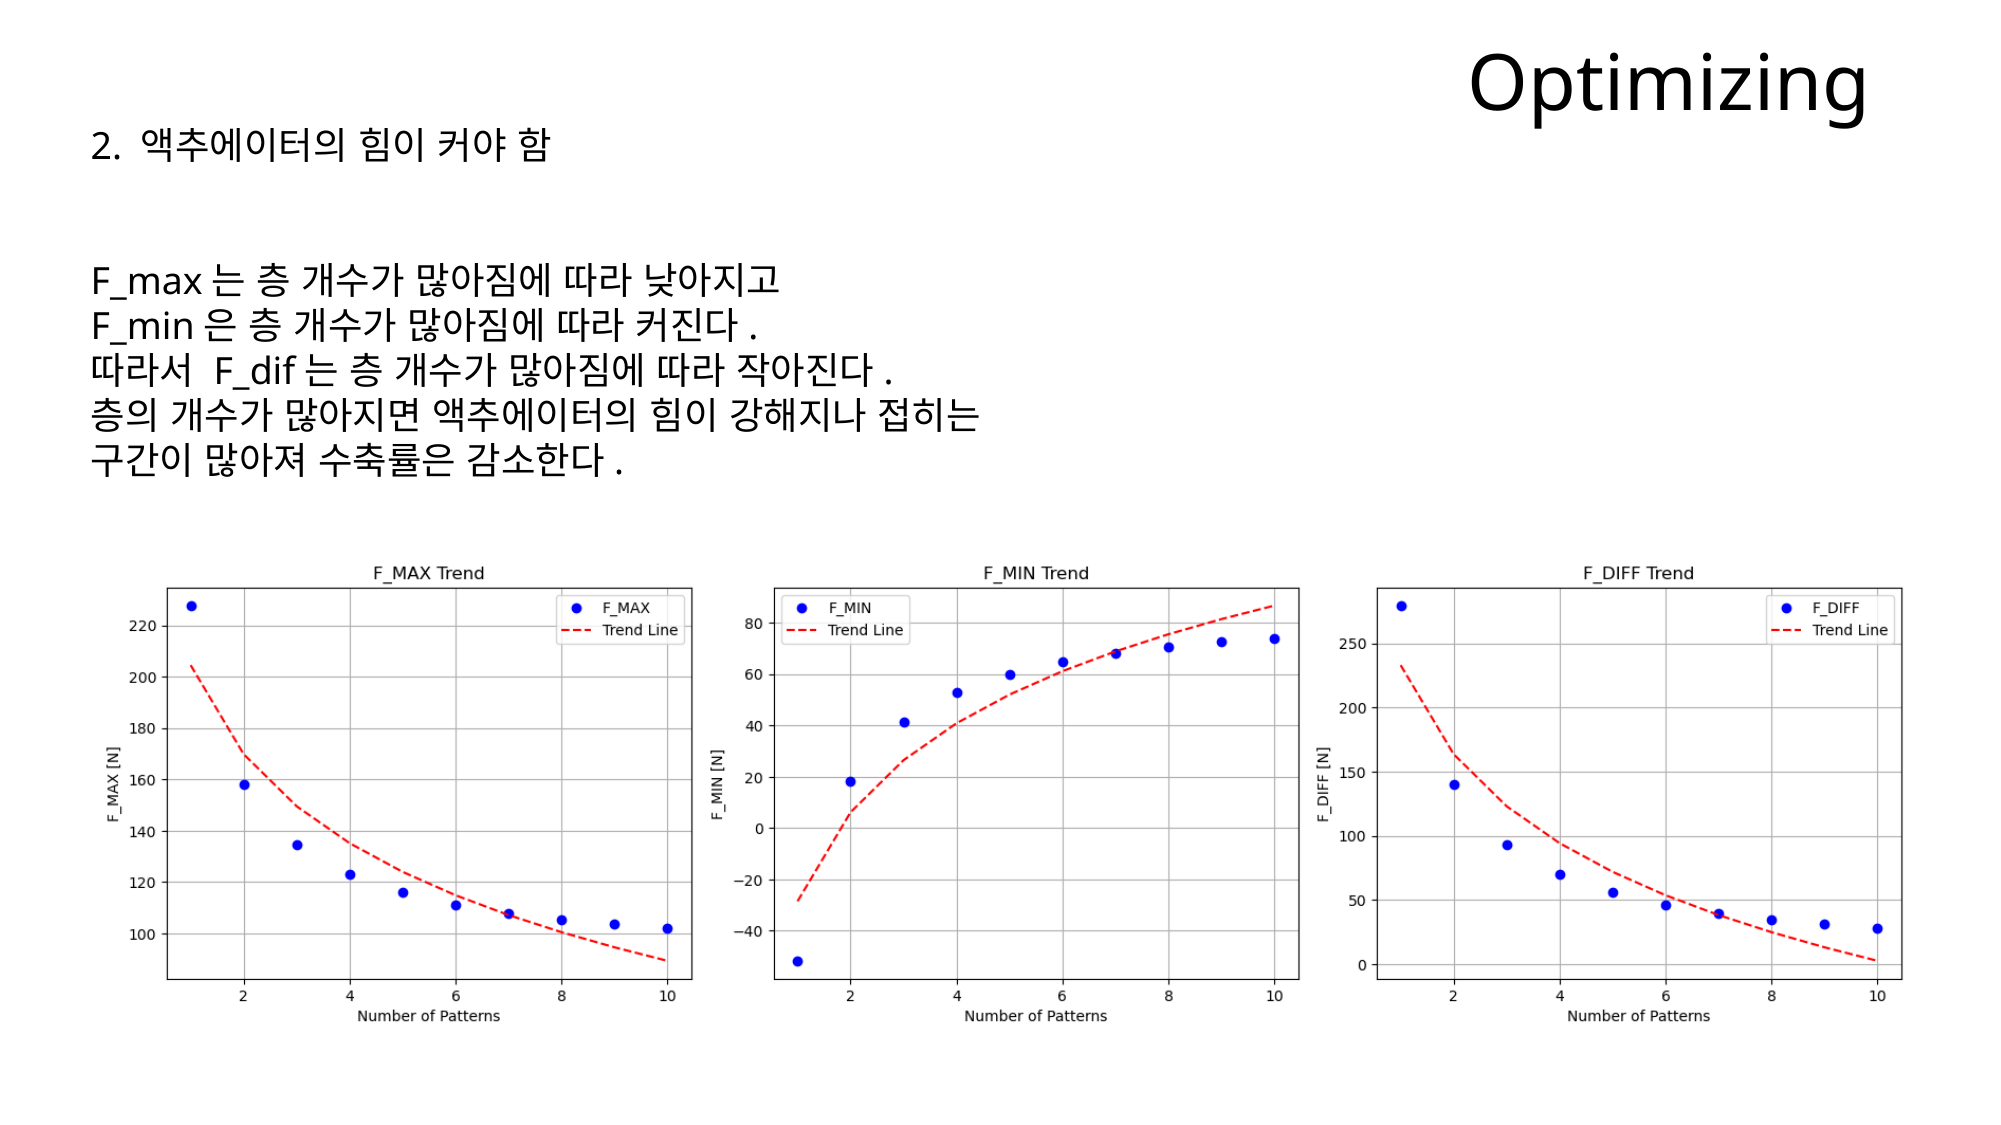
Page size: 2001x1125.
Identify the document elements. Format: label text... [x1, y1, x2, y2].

picture [97, 556, 1912, 1035]
title Optimizing [1410, 0, 1928, 135]
text_box 2. 액추에이터의 힘이 커야 함 F_max는 층 개수가 많아짐에 따라 낮아지고 F_min은 층 개수가 많아짐에 따라 커진다. 따라서 F_dif는 층 개수가 많아짐에 따라 작아진다. 층의 개수가 많아지면 액추에이터의 힘이 강해지나 접히는 구간이 많아져 수축률은 감소한다. [75, 115, 1005, 490]
